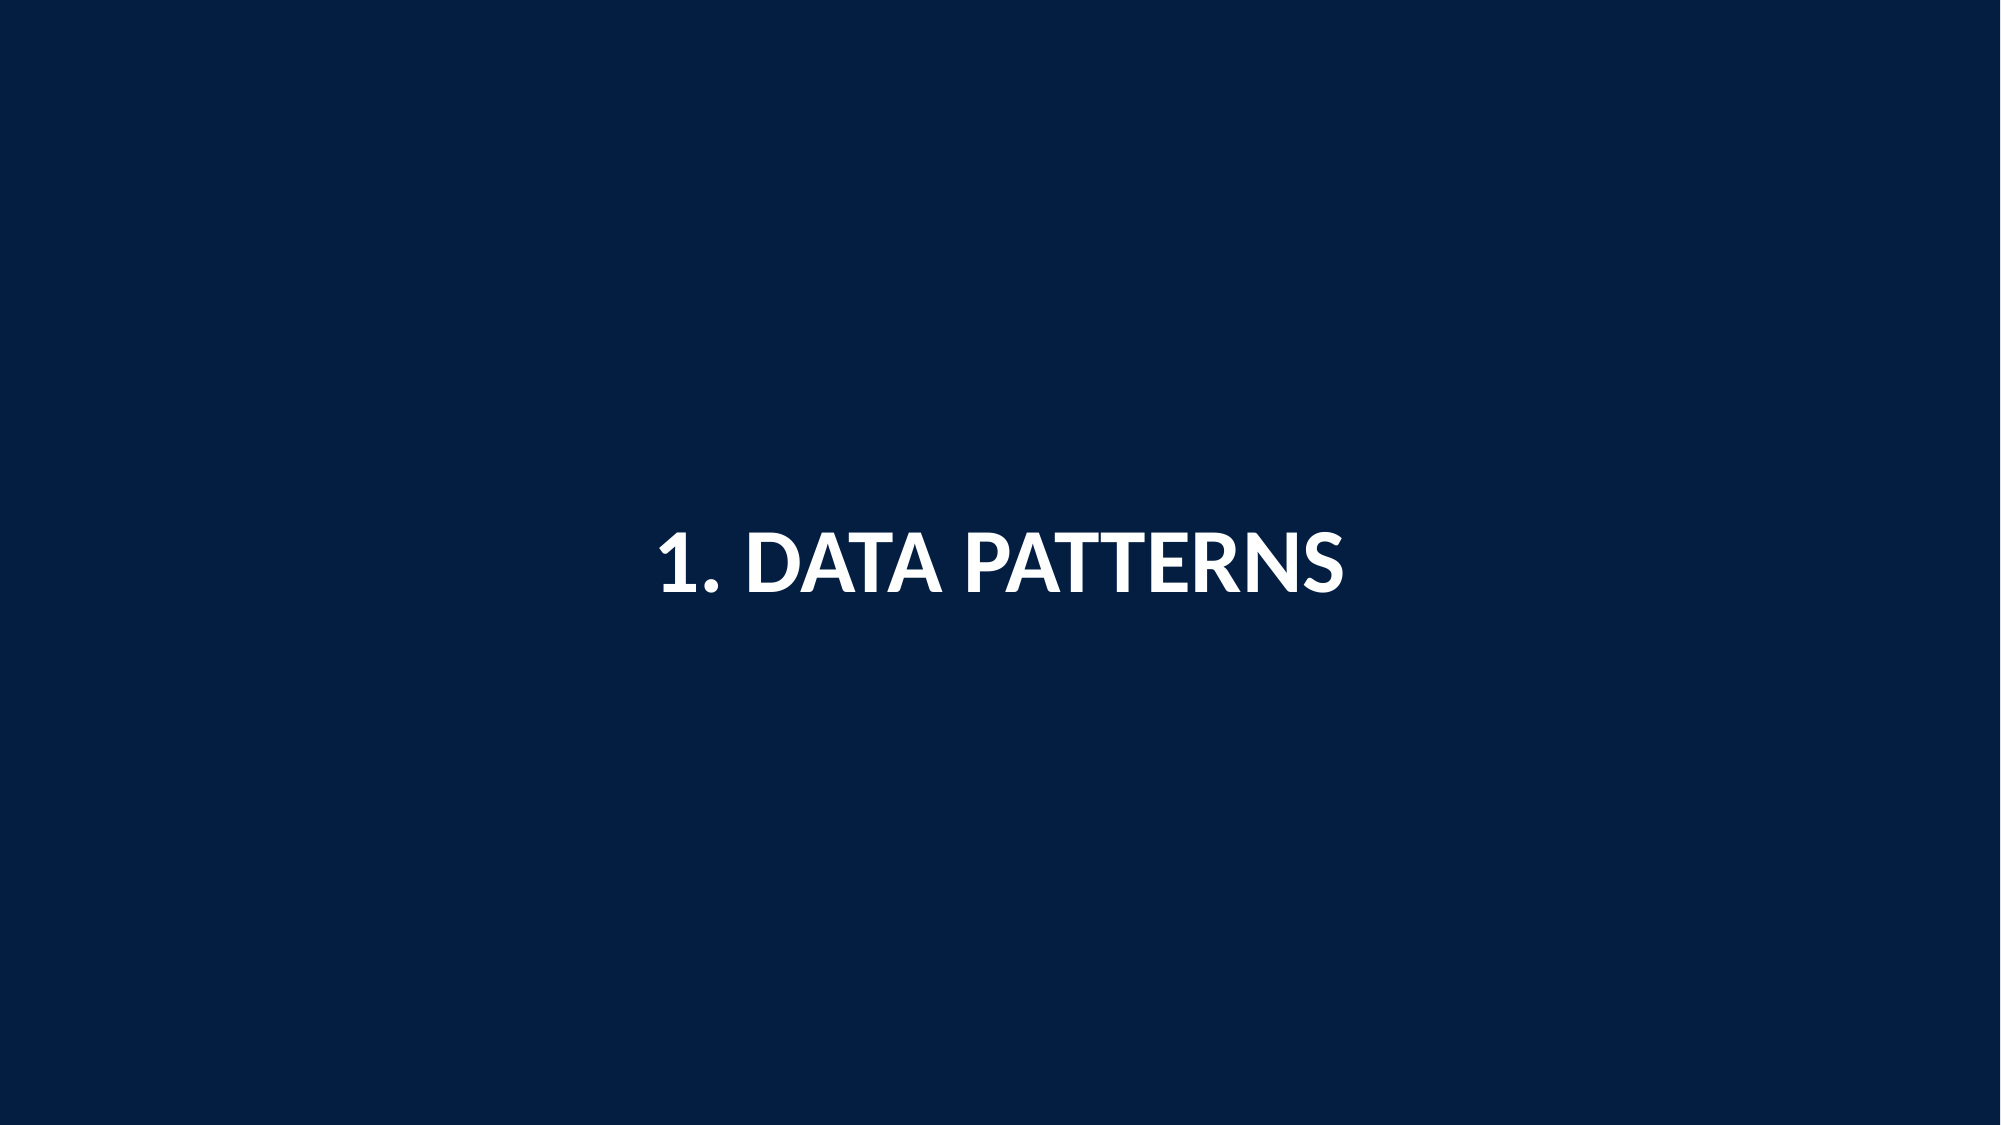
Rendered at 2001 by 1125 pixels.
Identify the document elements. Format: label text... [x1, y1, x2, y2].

title 1. Data patterns [0, 470, 2000, 655]
